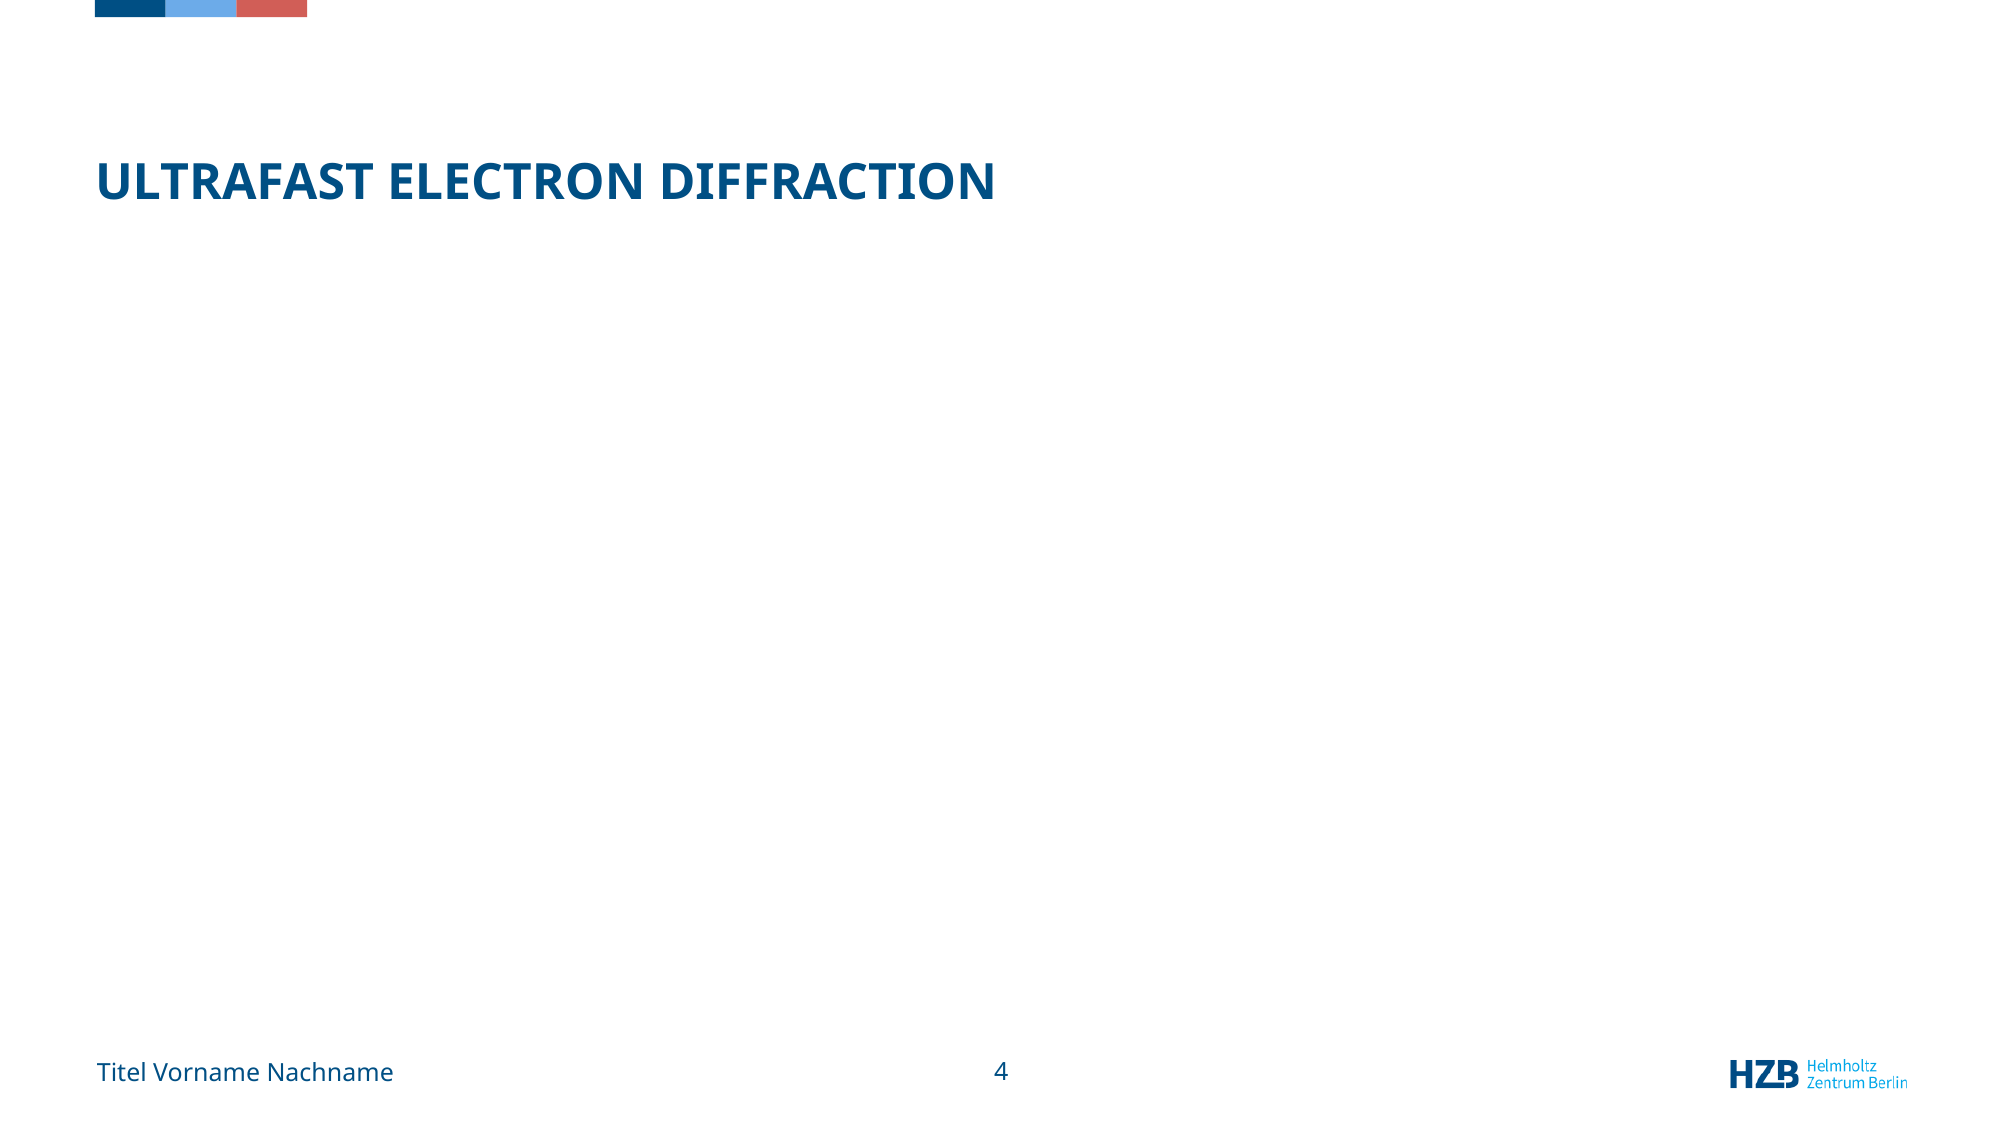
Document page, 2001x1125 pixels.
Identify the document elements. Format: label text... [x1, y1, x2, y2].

footer Titel Vorname Nachname [82, 1048, 758, 1109]
title Ultrafast electron diffraction [94, 137, 1200, 211]
